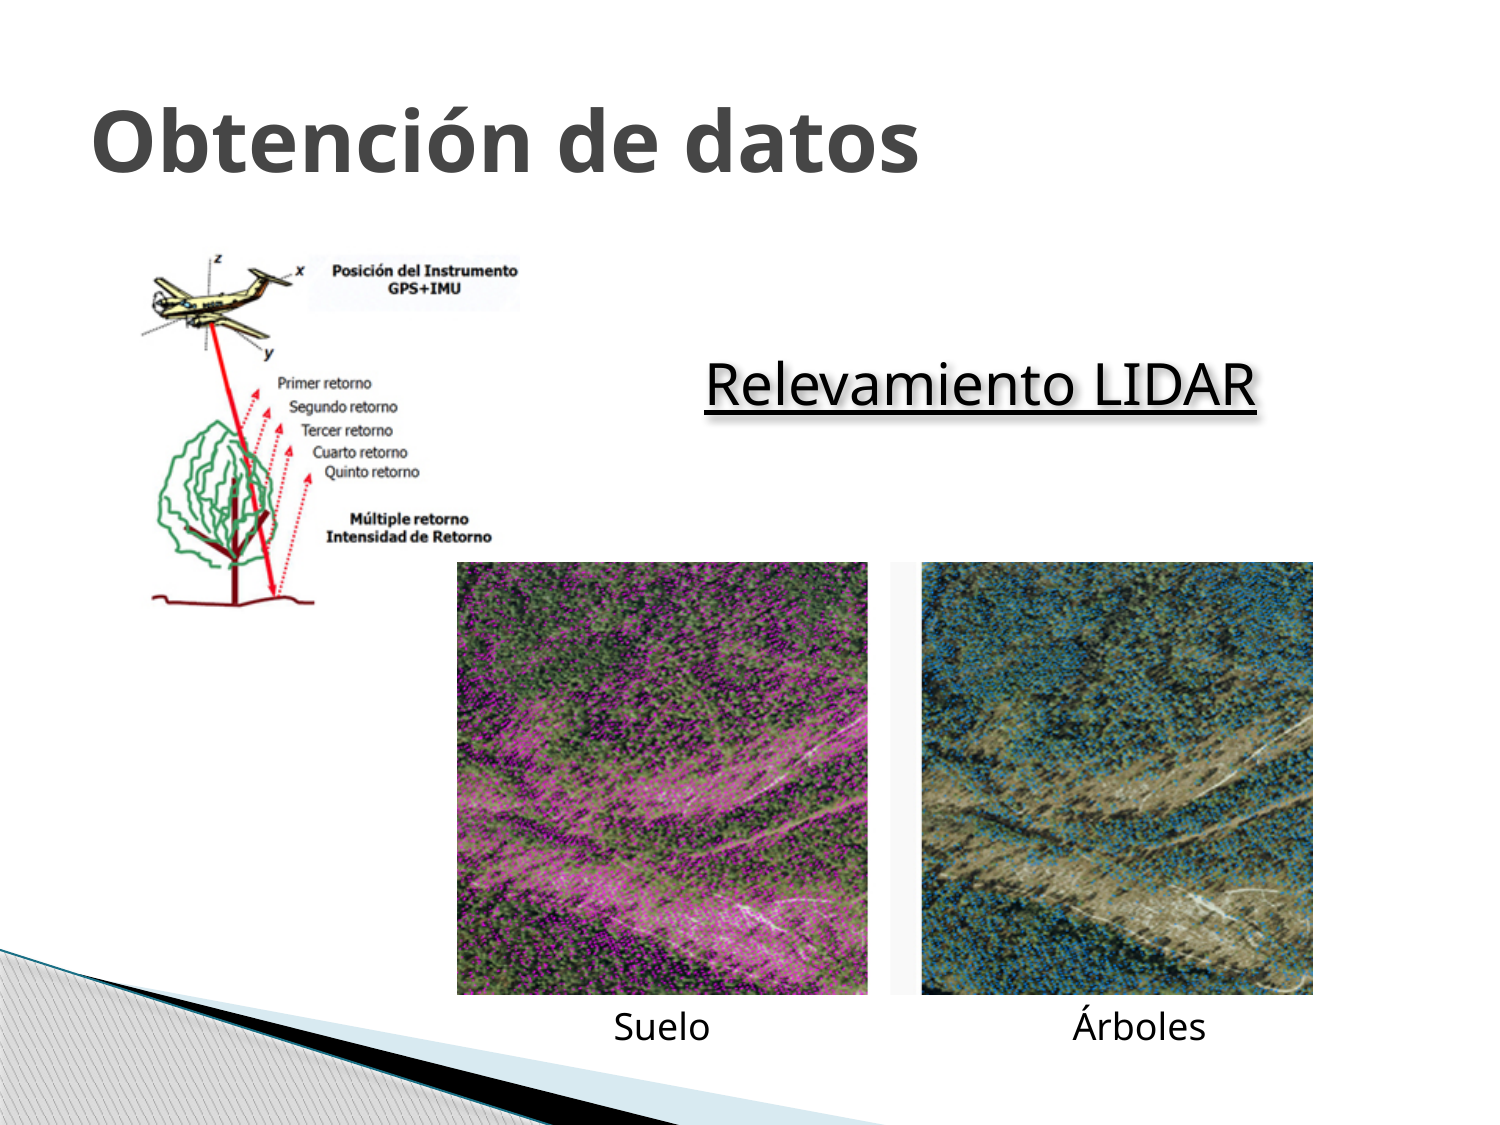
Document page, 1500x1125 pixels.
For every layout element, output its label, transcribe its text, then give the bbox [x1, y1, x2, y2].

title Obtención de datos [75, 45, 1425, 233]
picture [456, 562, 1313, 995]
text_box Relevamiento LIDAR [689, 339, 1273, 425]
text_box Suelo [598, 1006, 726, 1056]
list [128, 245, 520, 622]
text_box Árboles [1057, 1006, 1222, 1056]
